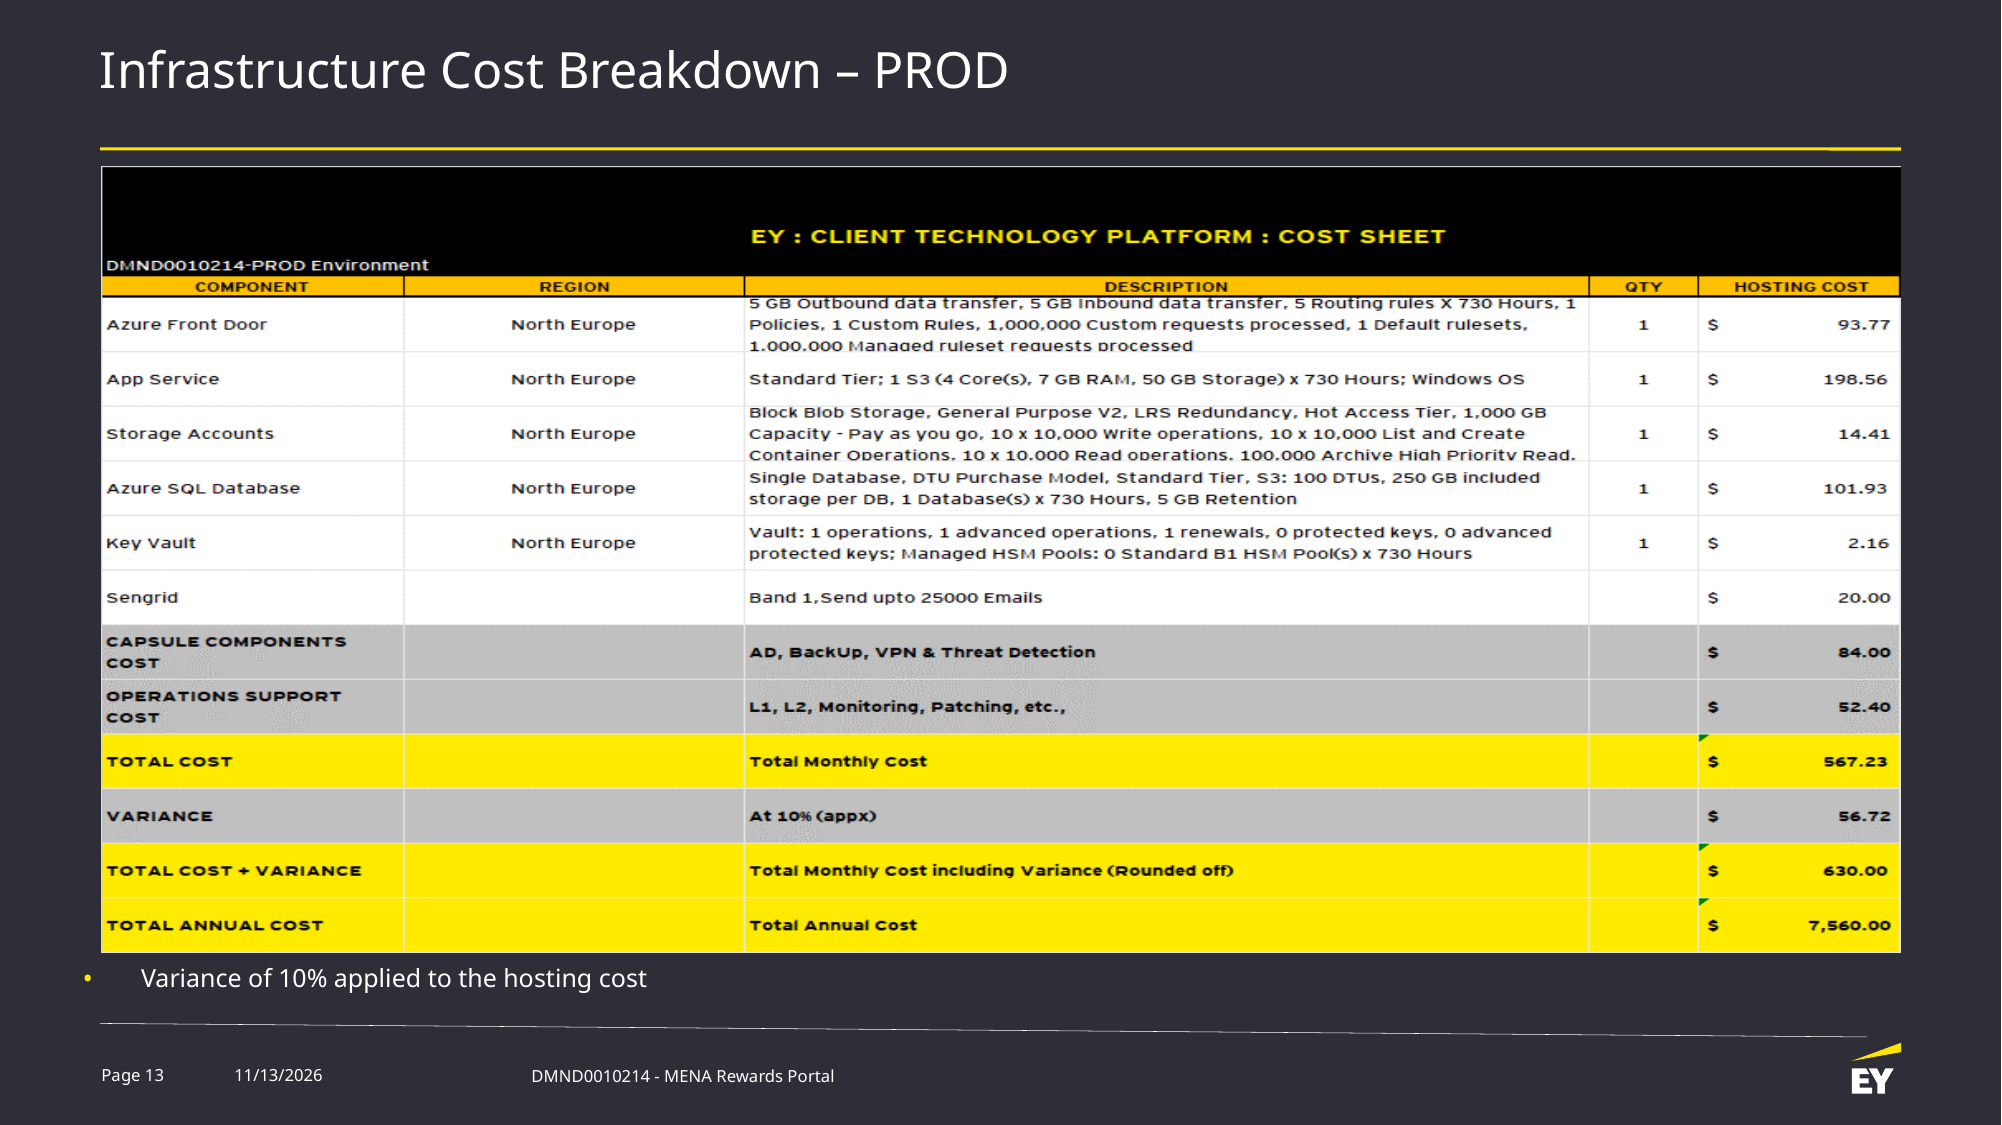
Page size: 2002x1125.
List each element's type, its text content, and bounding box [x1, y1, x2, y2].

text_box Variance of 10% applied to the hosting cost [9, 955, 1637, 1001]
footer DMND0010214 - MENA Rewards Portal [531, 1061, 1171, 1092]
title Infrastructure Cost Breakdown – PROD [100, 48, 1901, 146]
picture [100, 166, 1902, 953]
slide_number Page 13 [101, 1061, 211, 1092]
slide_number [234, 1061, 430, 1092]
